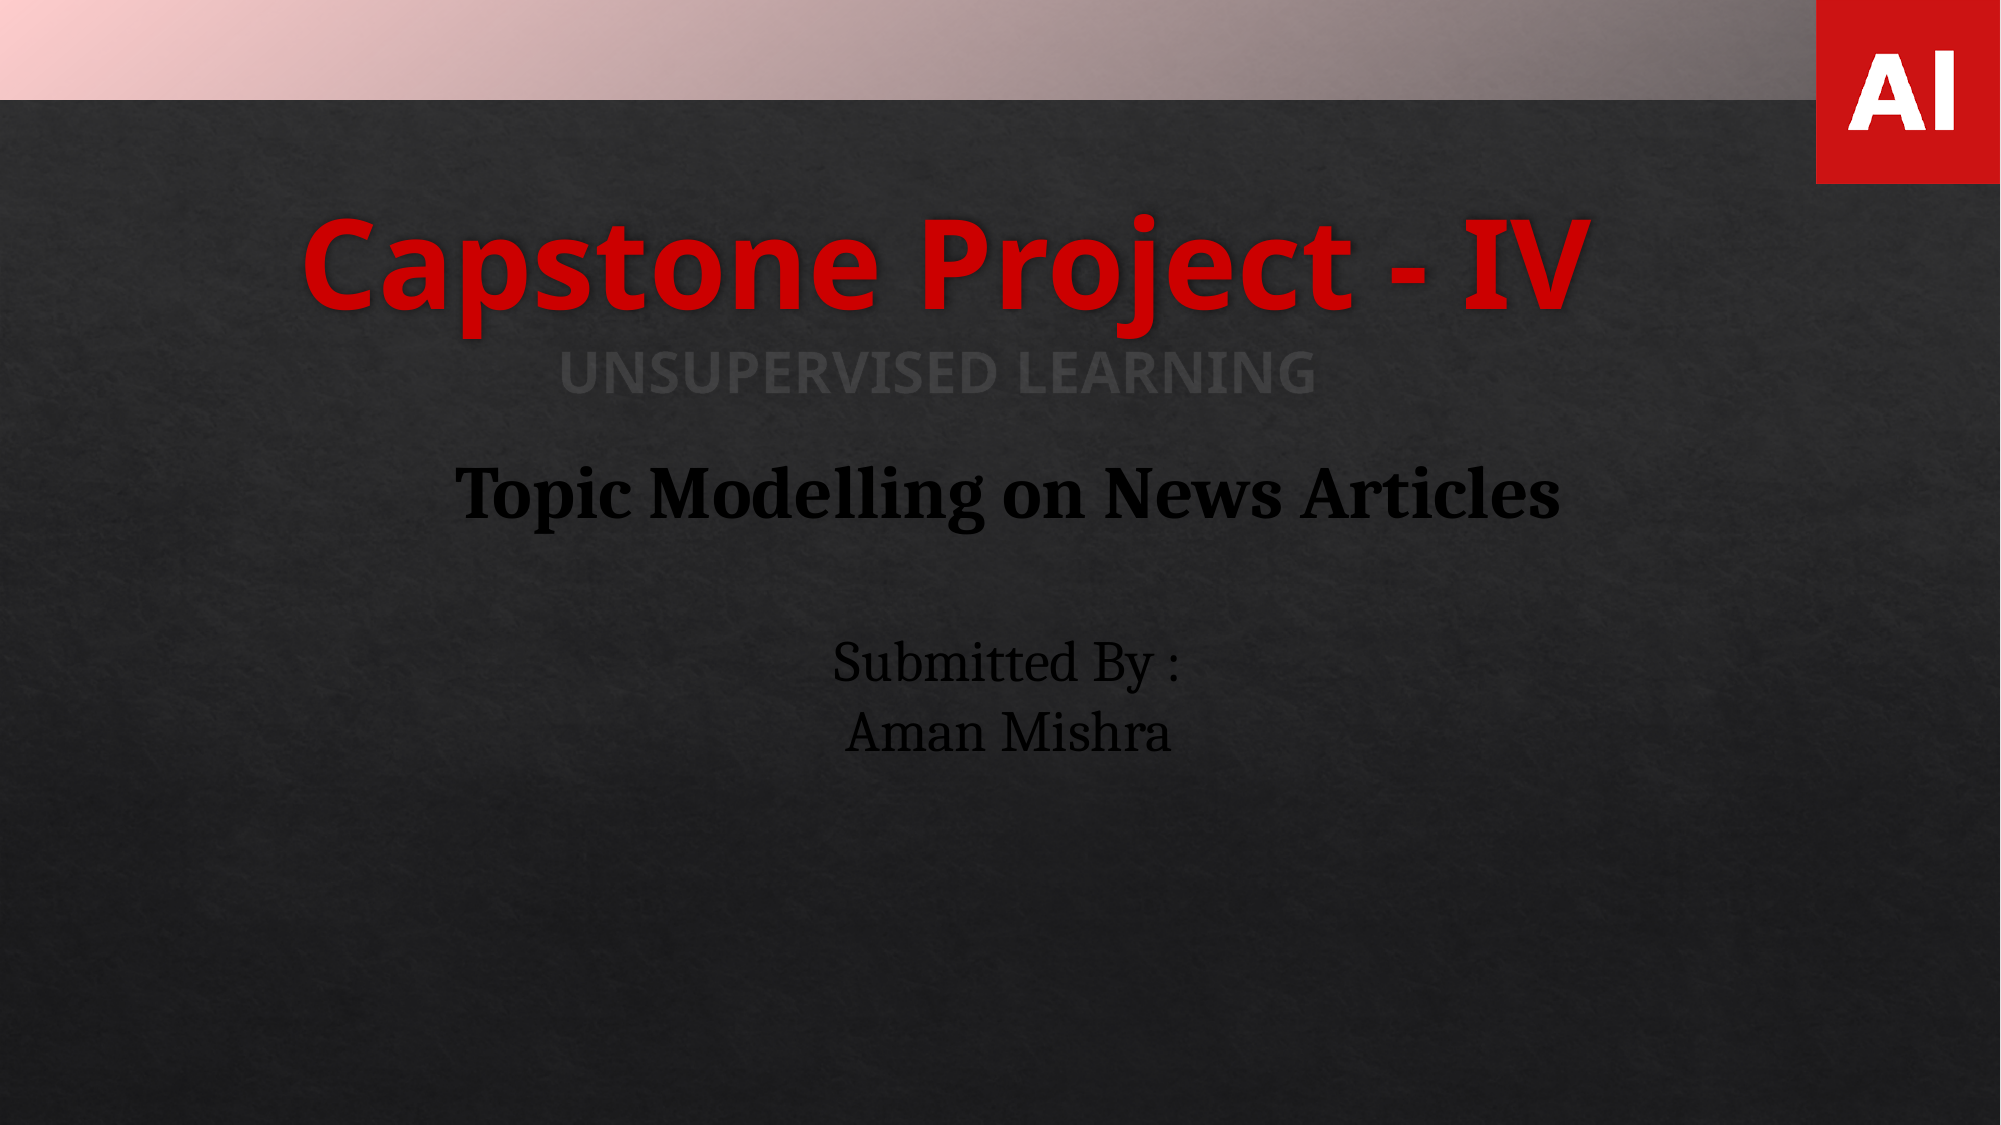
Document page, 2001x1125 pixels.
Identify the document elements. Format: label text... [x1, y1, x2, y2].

text_box Topic Modelling on News Articles Submitted By : Aman Mishra [420, 435, 1598, 771]
title Capstone Project - IV UNSUPERVISED LEARNING [14, 110, 1877, 425]
picture [1816, 0, 2000, 184]
text_box [0, 0, 1811, 101]
